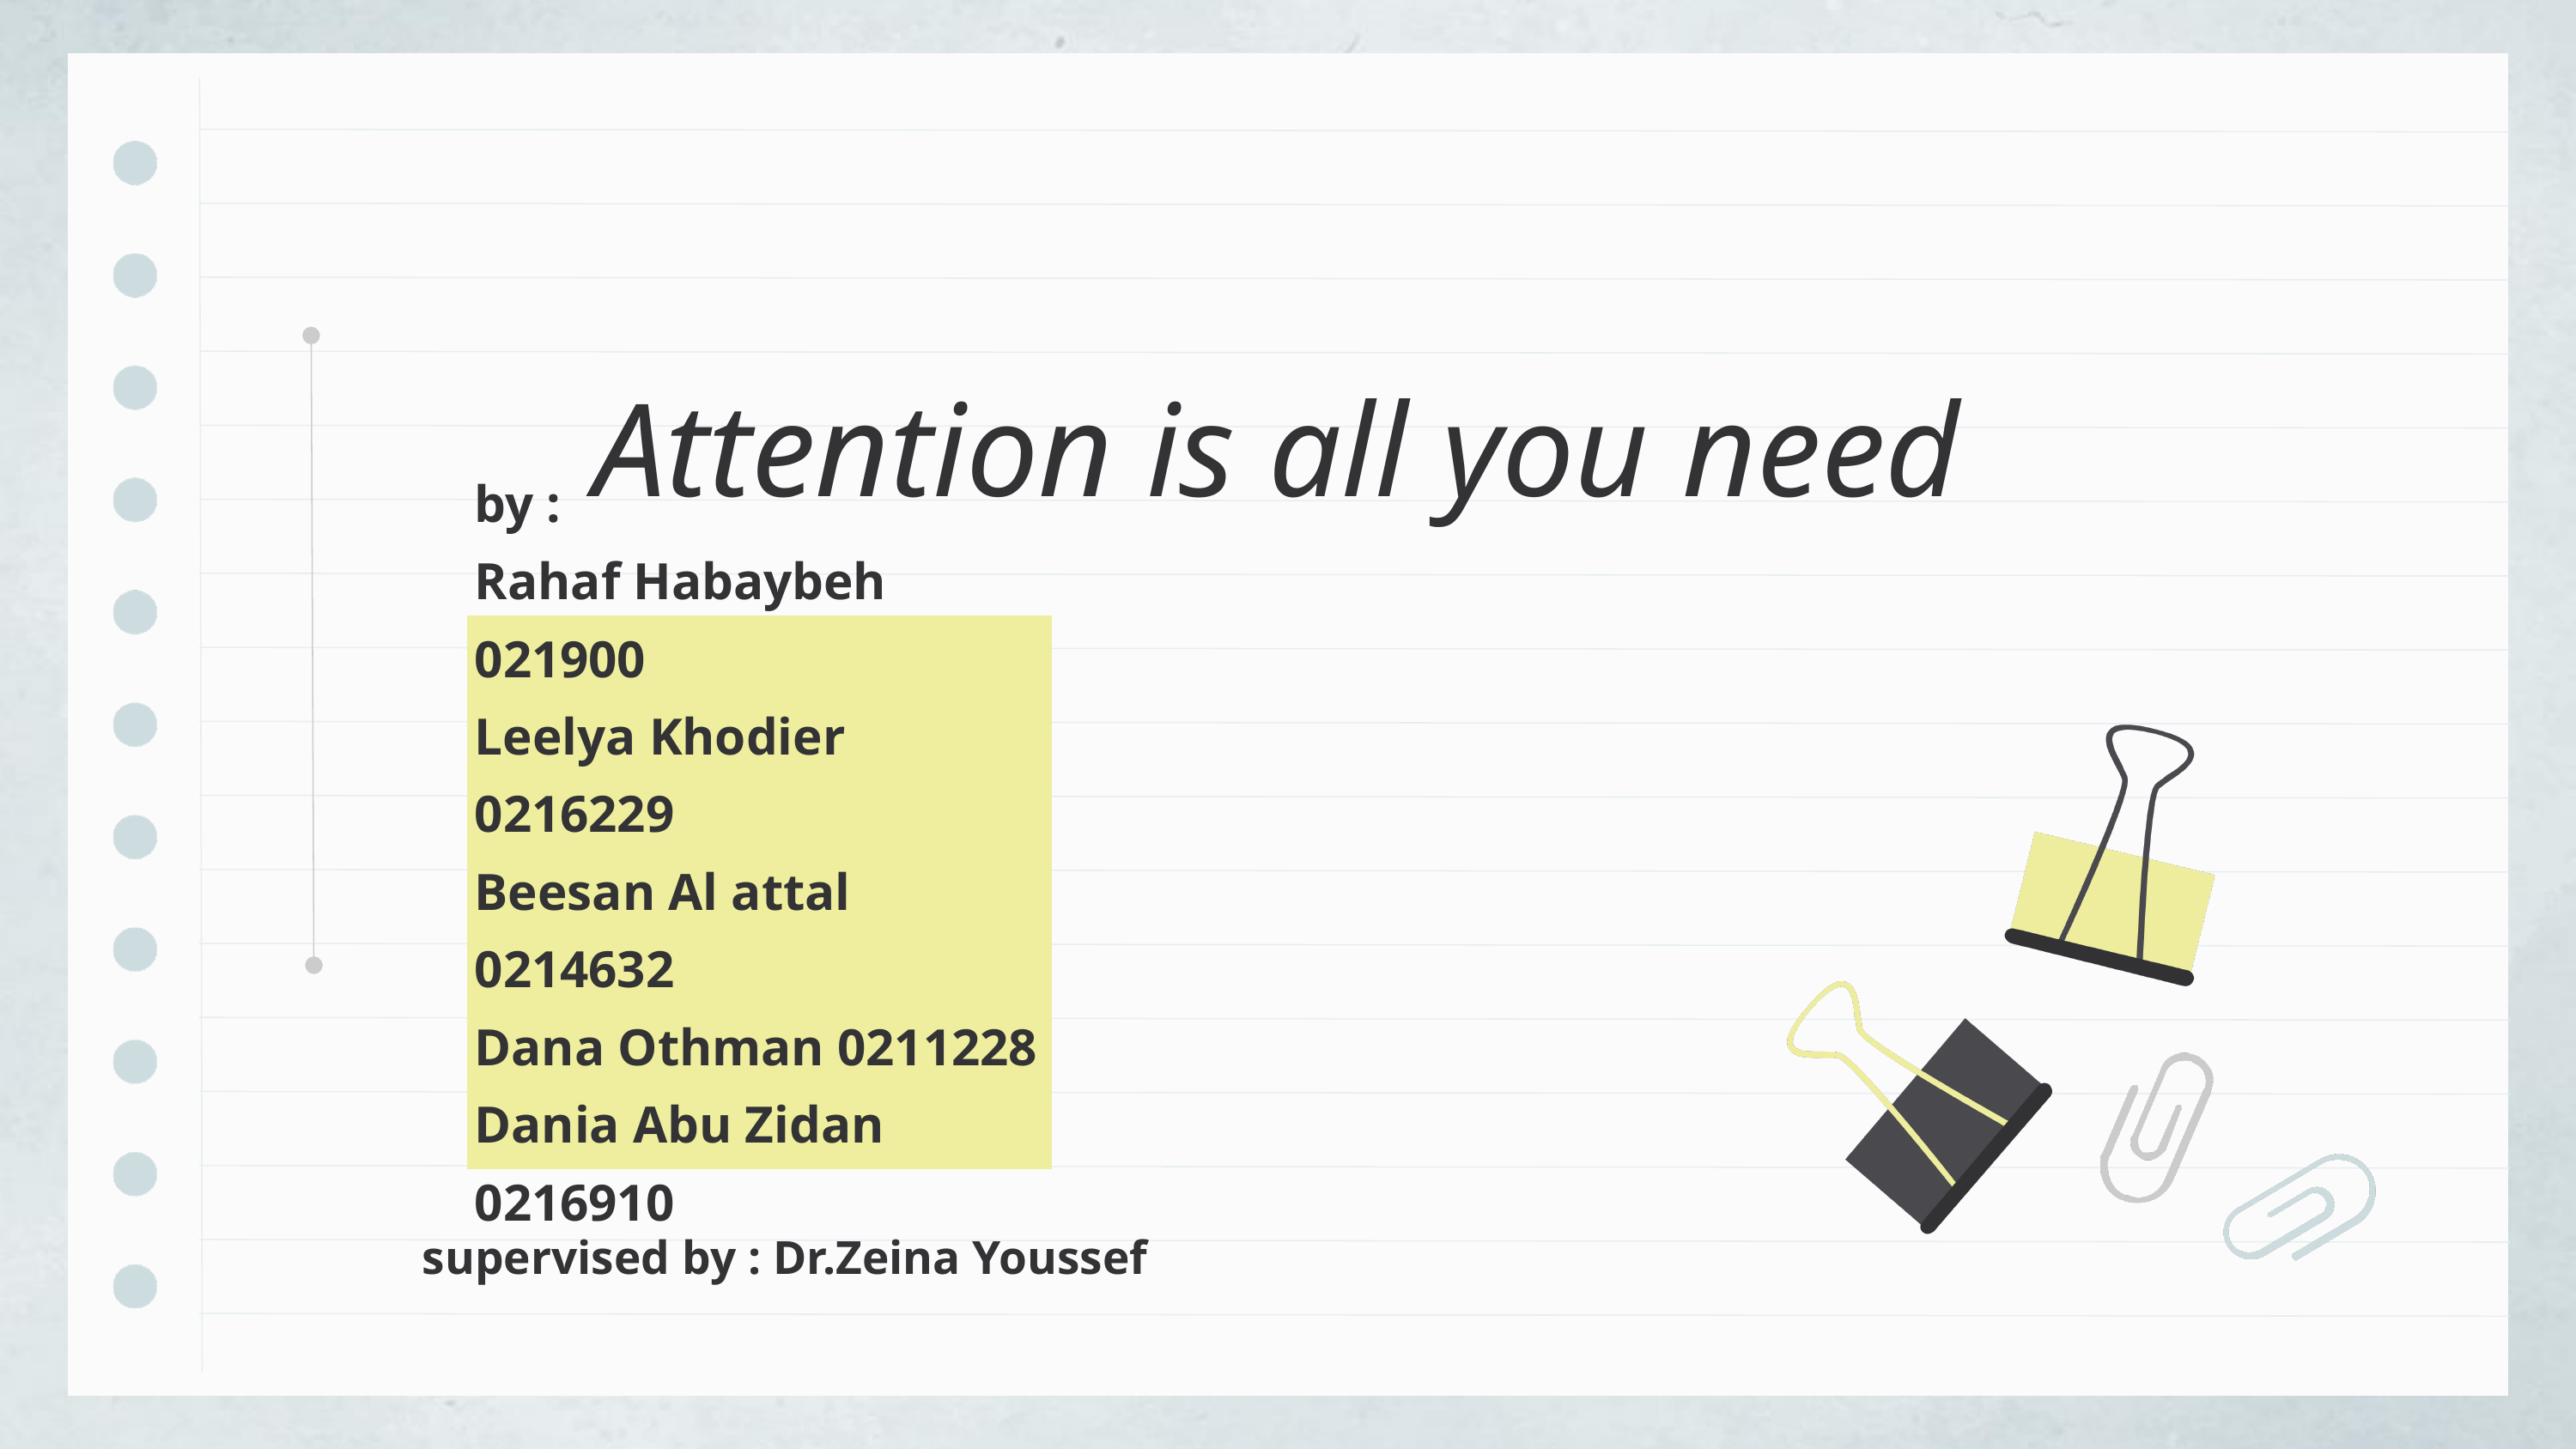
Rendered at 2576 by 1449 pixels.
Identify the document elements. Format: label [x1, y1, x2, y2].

text_box [67, 52, 2509, 1397]
text_box [467, 615, 1053, 1169]
text_box [0, 0, 2576, 1449]
